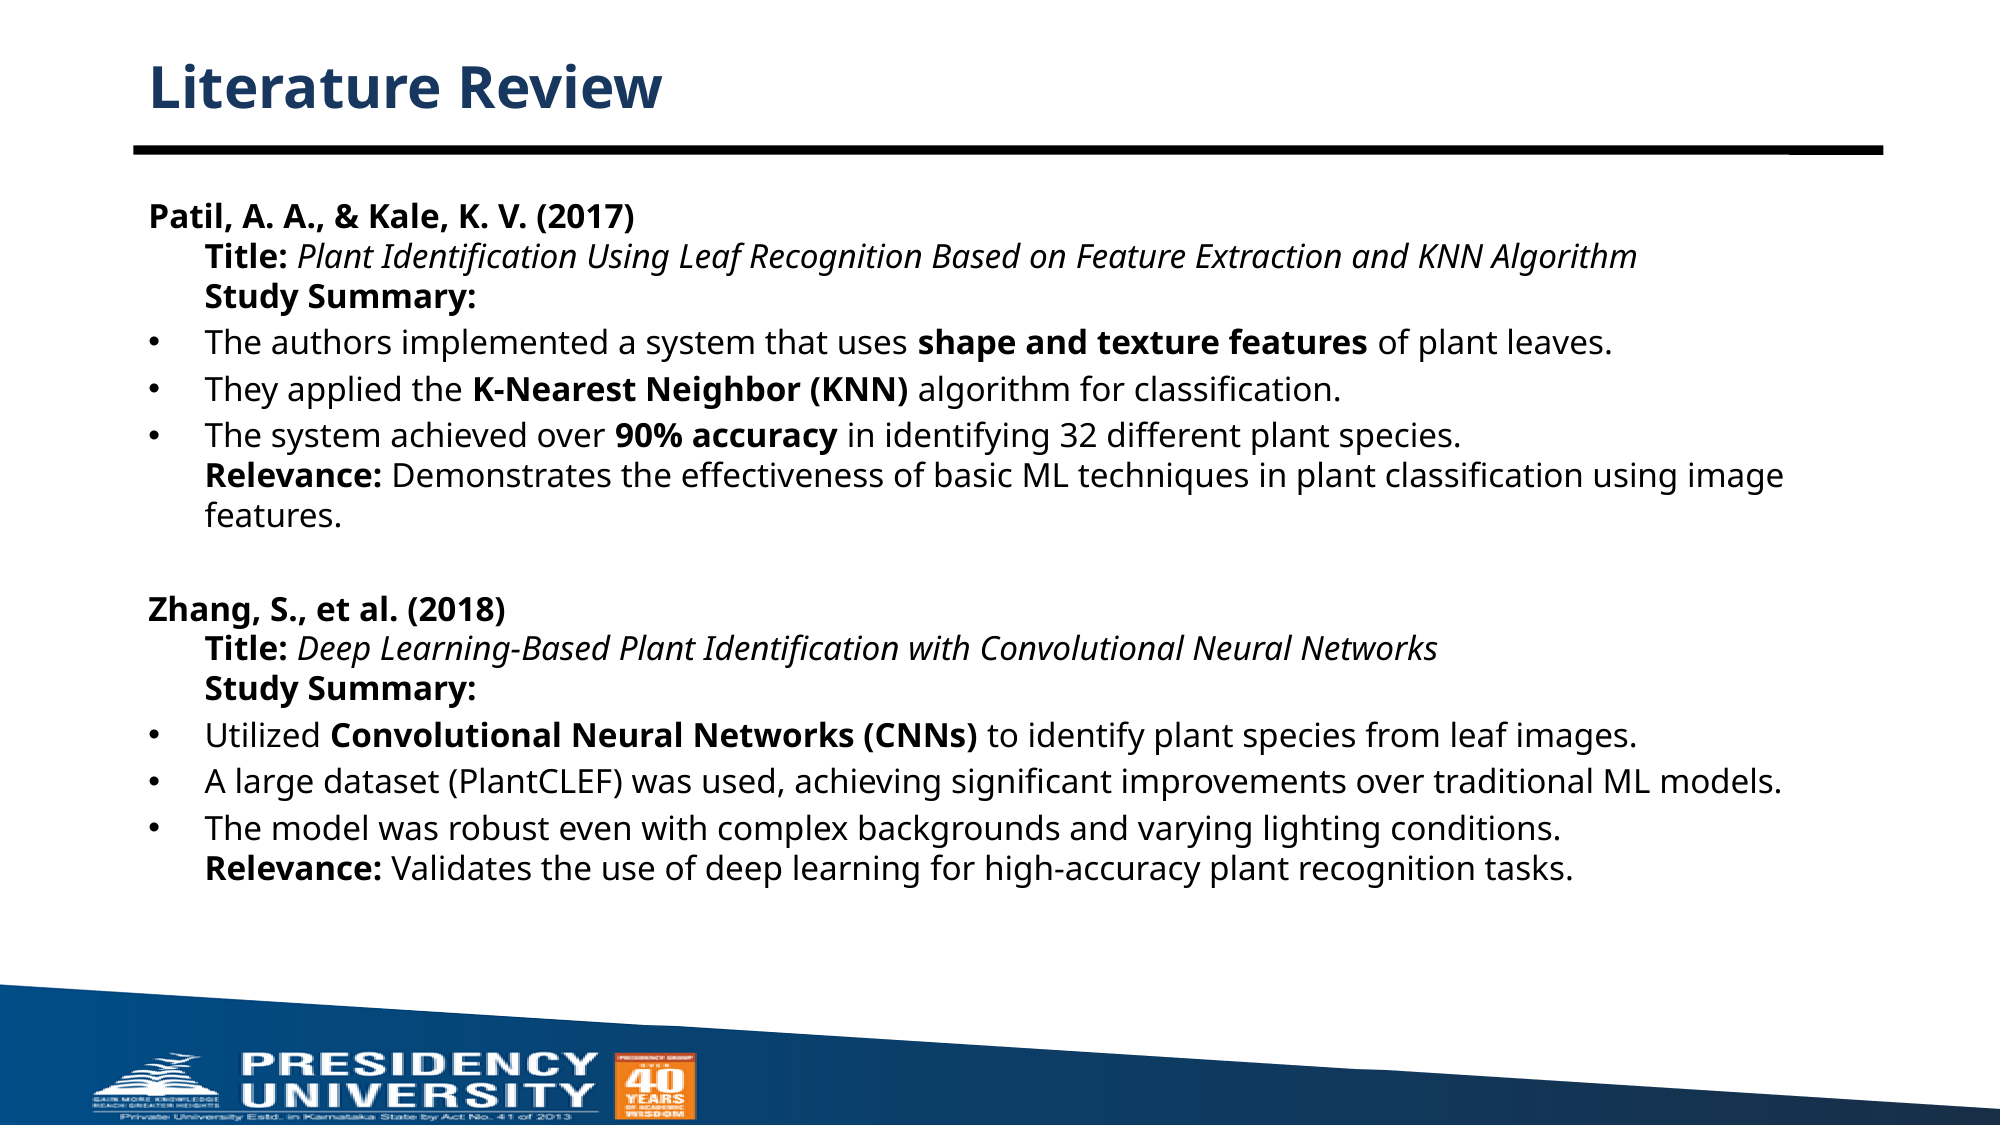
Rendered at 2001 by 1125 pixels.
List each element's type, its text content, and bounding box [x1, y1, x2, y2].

title Literature Review [133, 45, 1884, 125]
picture [0, 982, 2000, 1125]
list Patil, A. A., & Kale, K. V. (2017) Title: Plant Identification Using Leaf Recognition Based on Feature Extraction and KNN Algorithm Study Summary: The authors implemented a system that uses shape and texture features of plant leaves. They applied the K-Nearest Neighbor (KNN) algorithm for classification. The system achieved over 90% accuracy in identifying 32 different plant species. Relevance: Demonstrates the effectiveness of basic ML techniques in plant classification using image features. Zhang, S., et al. (2018) Title: Deep Learning-Based Plant Identification with Convolutional Neural Networks Study Summary: Utilized Convolutional Neural Networks (CNNs) to identify plant species from leaf images. A large dataset (PlantCLEF) was used, achieving significant improvements over traditional ML models. The model was robust even with complex backgrounds and varying lighting conditions. Relevance: Validates the use of deep learning for high-accuracy plant recognition tasks. [133, 187, 1884, 1000]
